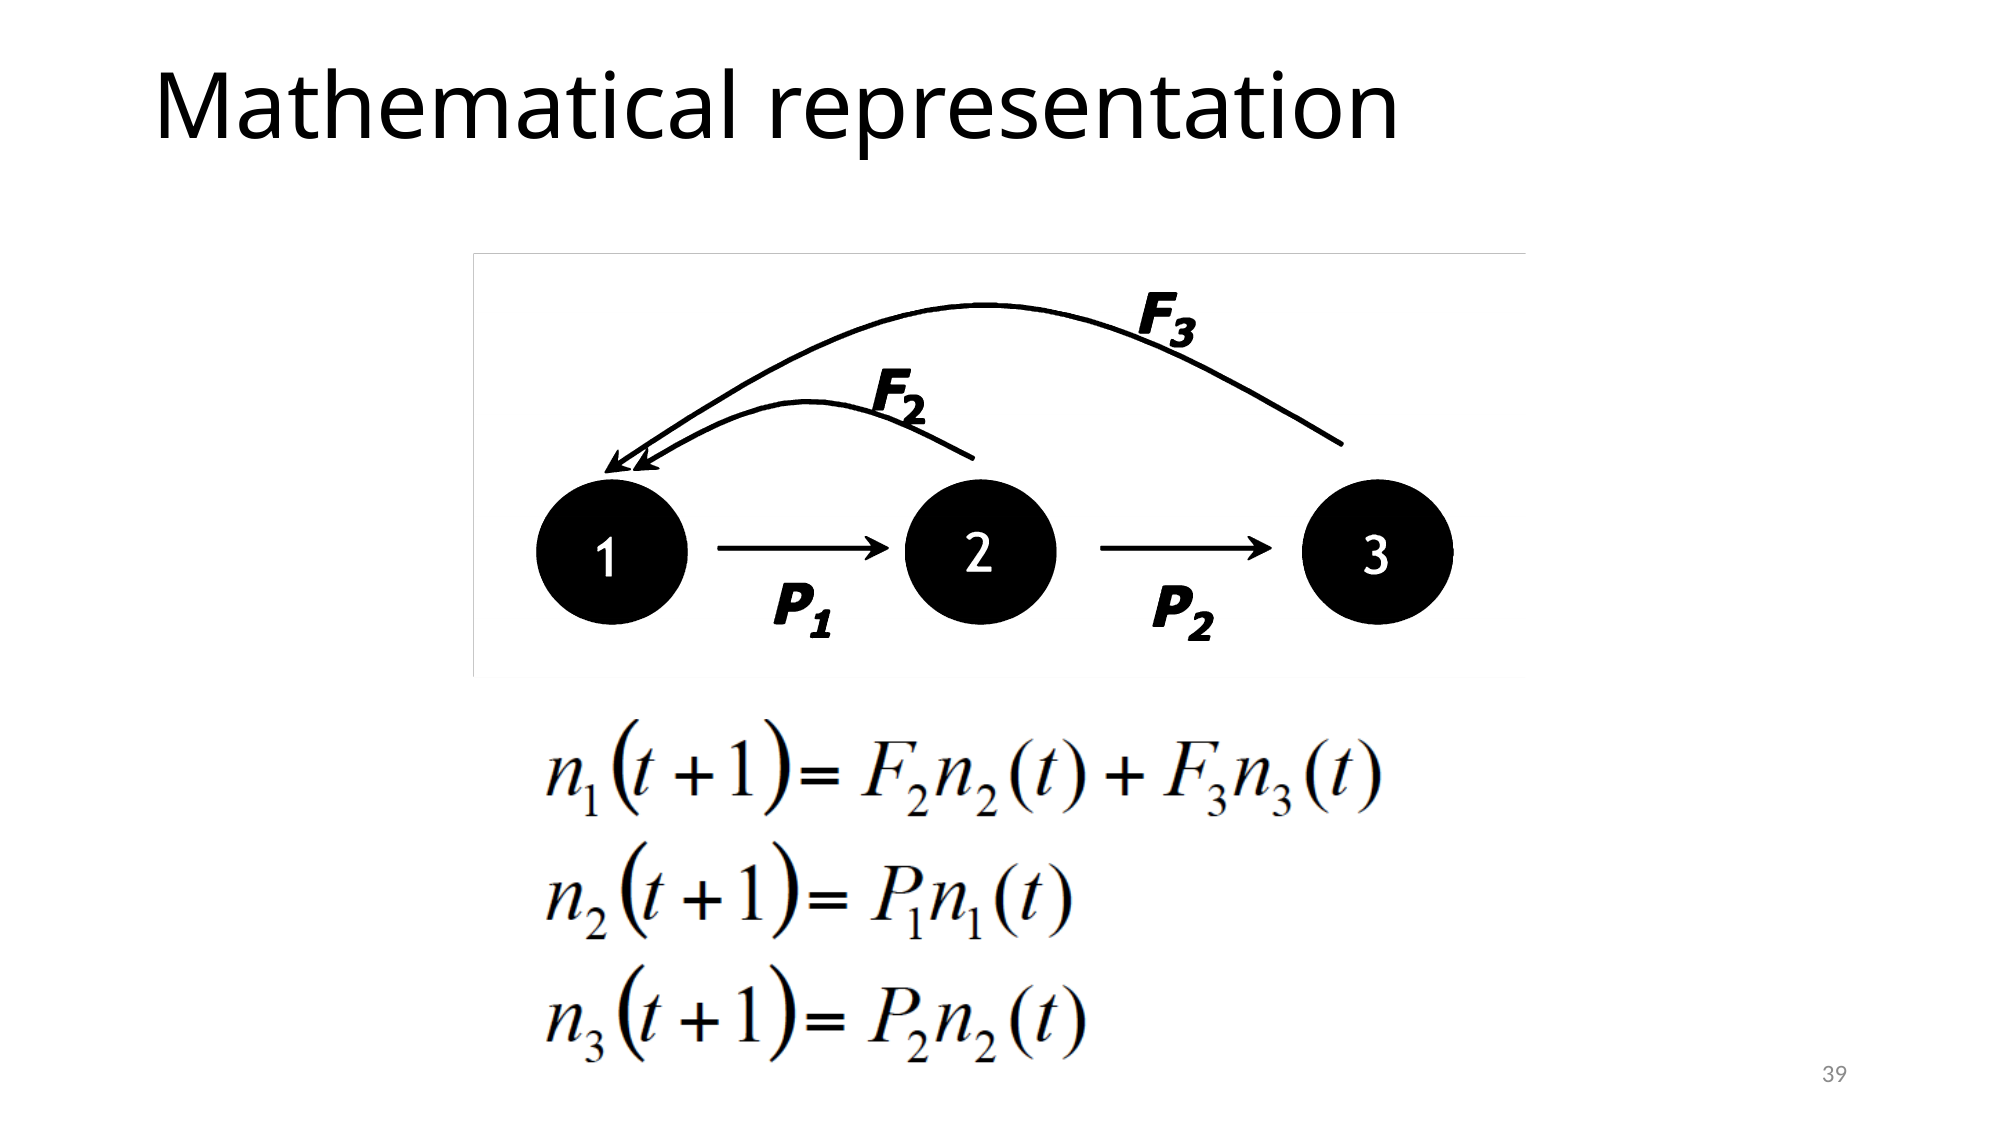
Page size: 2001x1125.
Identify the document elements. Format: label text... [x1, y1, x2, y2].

slide_number 39 [1412, 1042, 1863, 1103]
picture [368, 211, 1632, 1077]
title Mathematical representation [137, 0, 1863, 218]
